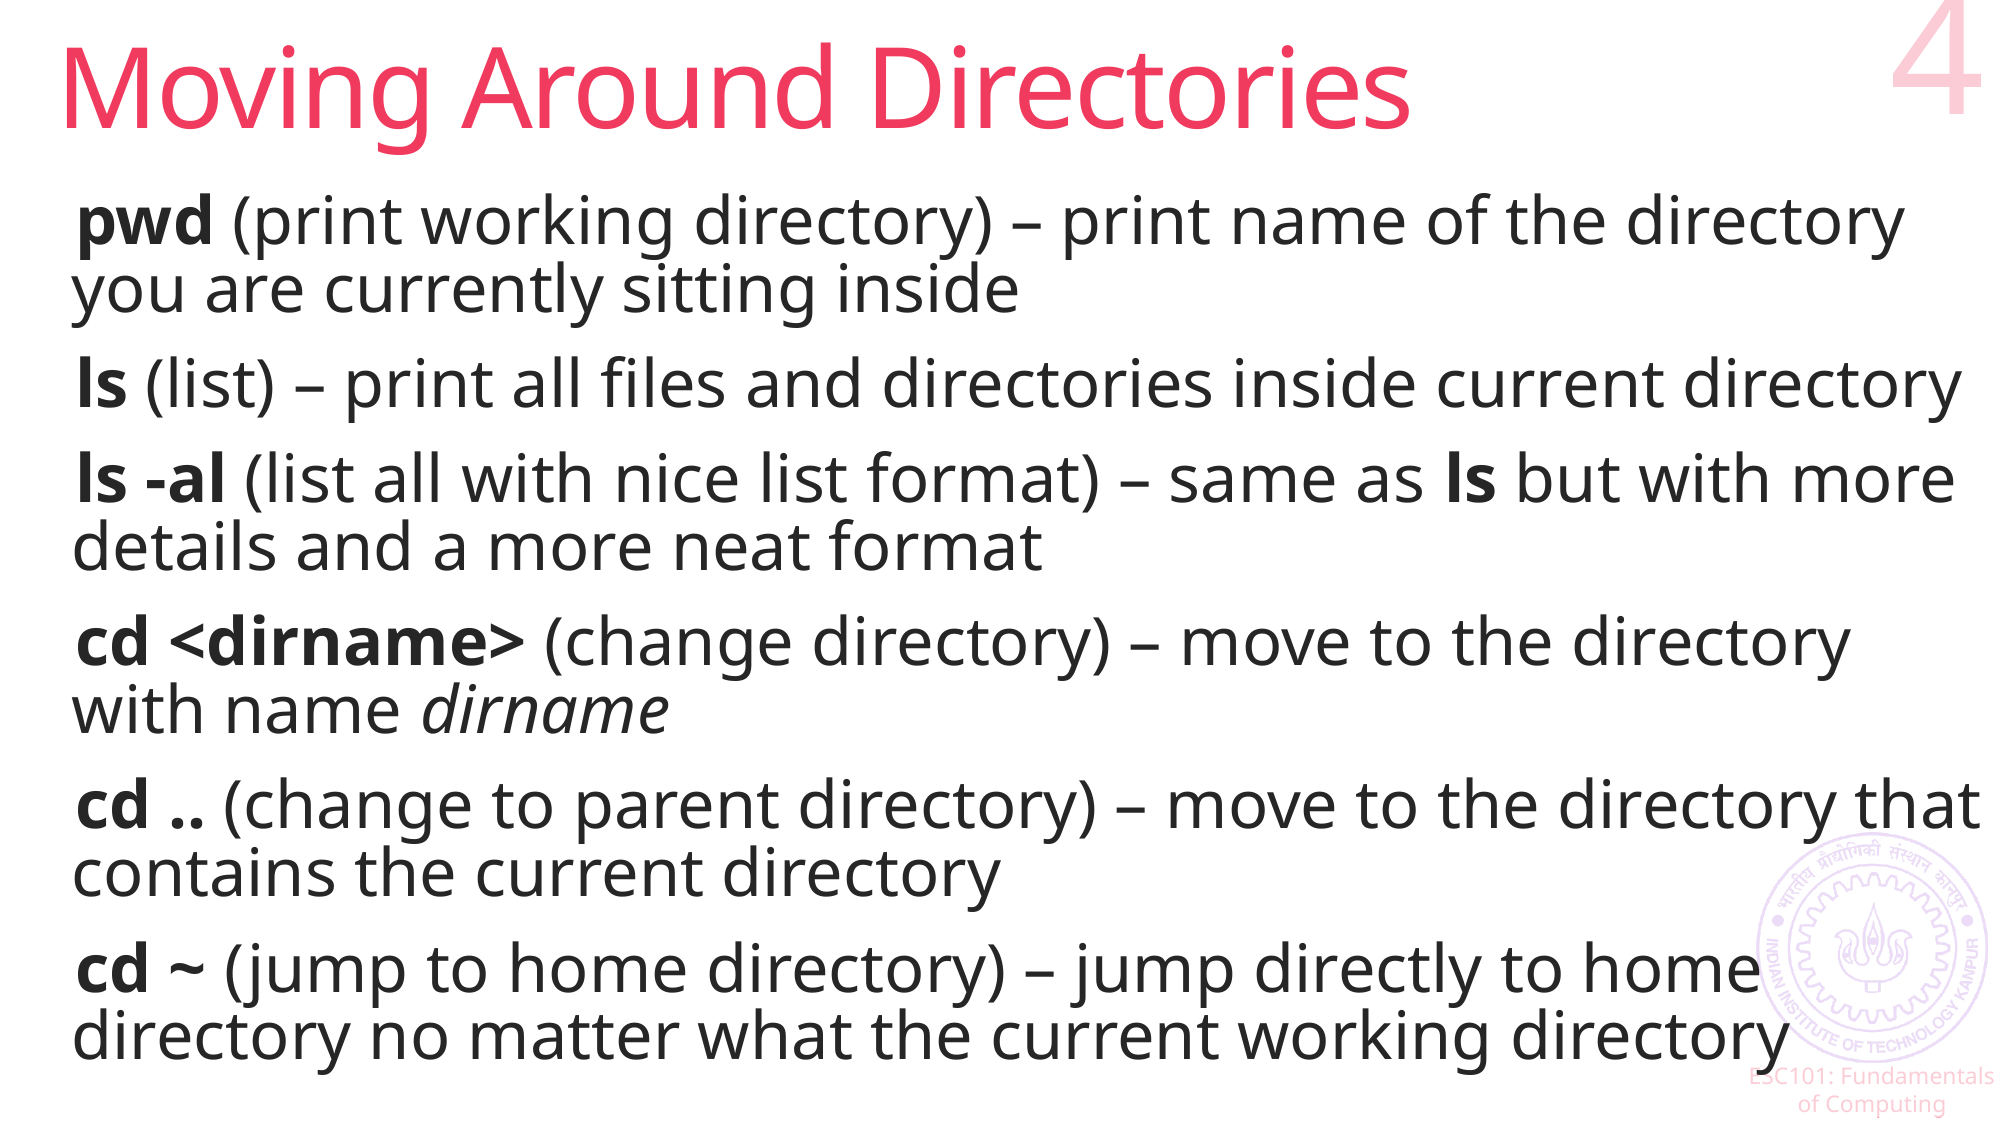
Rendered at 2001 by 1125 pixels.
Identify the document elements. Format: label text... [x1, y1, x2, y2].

slide_number 4 [1520, 6, 2000, 183]
list pwd (print working directory) – print name of the directory you are currently sitting inside ls (list) – print all files and directories inside current directory ls -al (list all with nice list format) – same as ls but with more details and a more neat format cd <dirname> (change directory) – move to the directory with name dirname cd .. (change to parent directory) – move to the directory that contains the current directory cd ~ (jump to home directory) – jump directly to home directory no matter what the current working directory [41, 182, 2000, 1125]
title Moving Around Directories [41, 5, 1945, 182]
